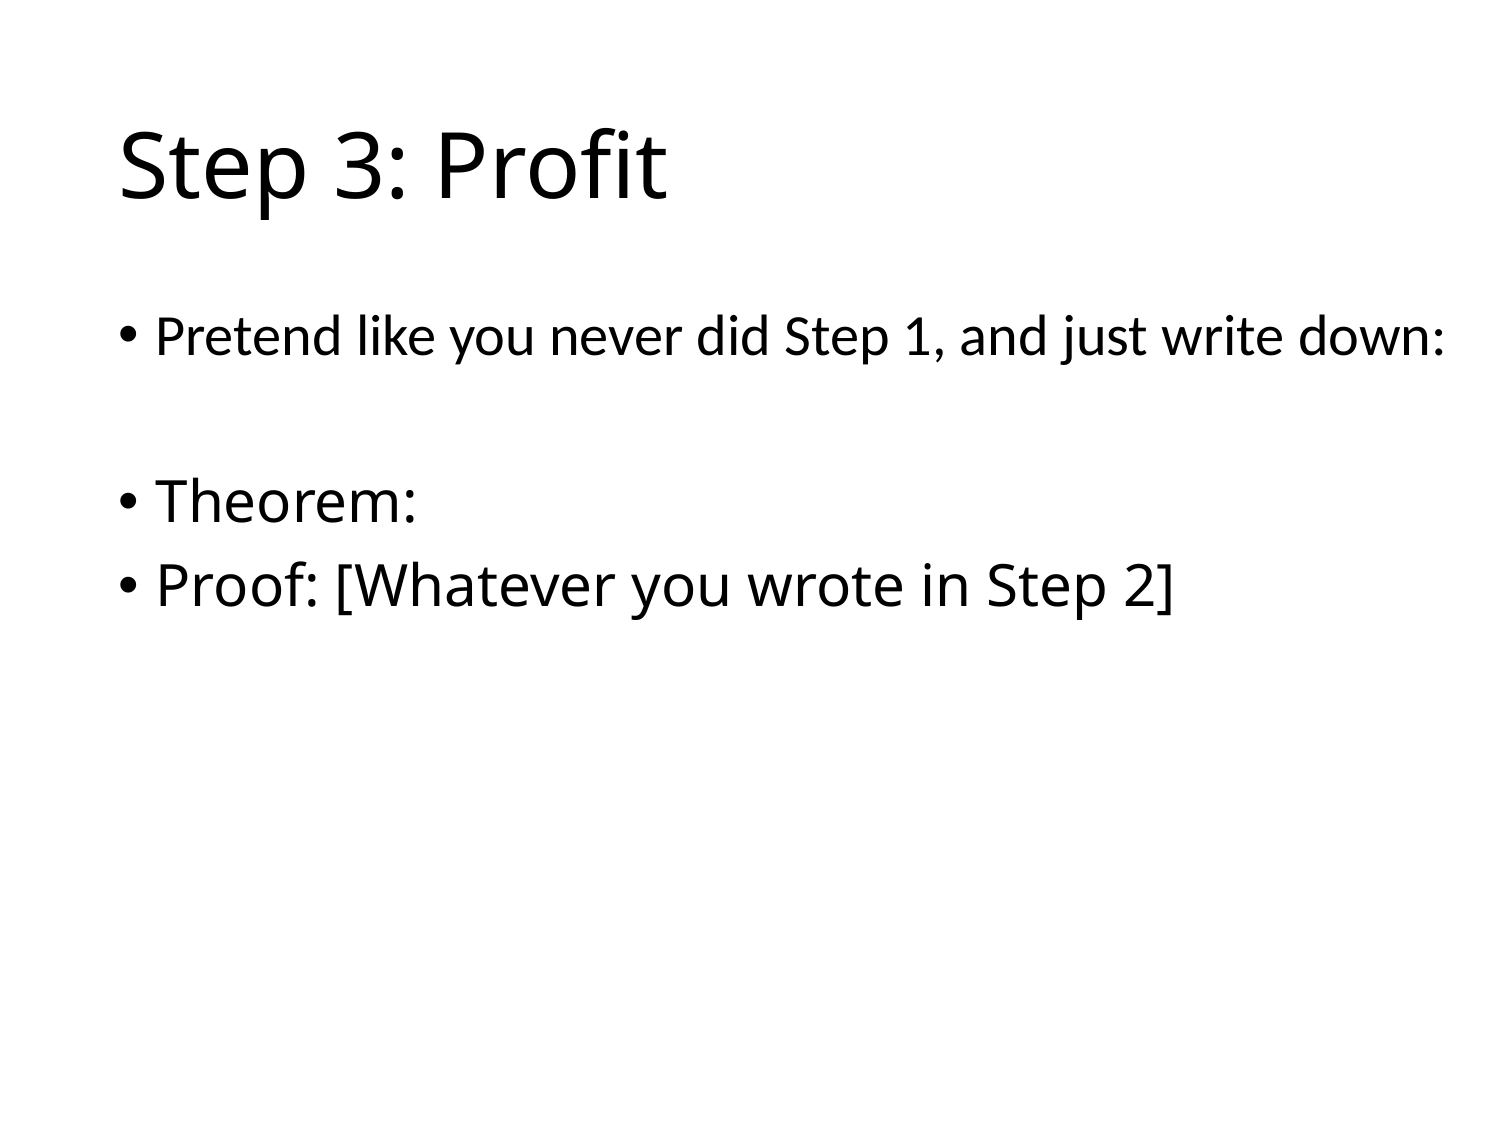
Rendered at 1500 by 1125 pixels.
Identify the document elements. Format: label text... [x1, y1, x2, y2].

title Step 3: Profit [103, 59, 1397, 278]
